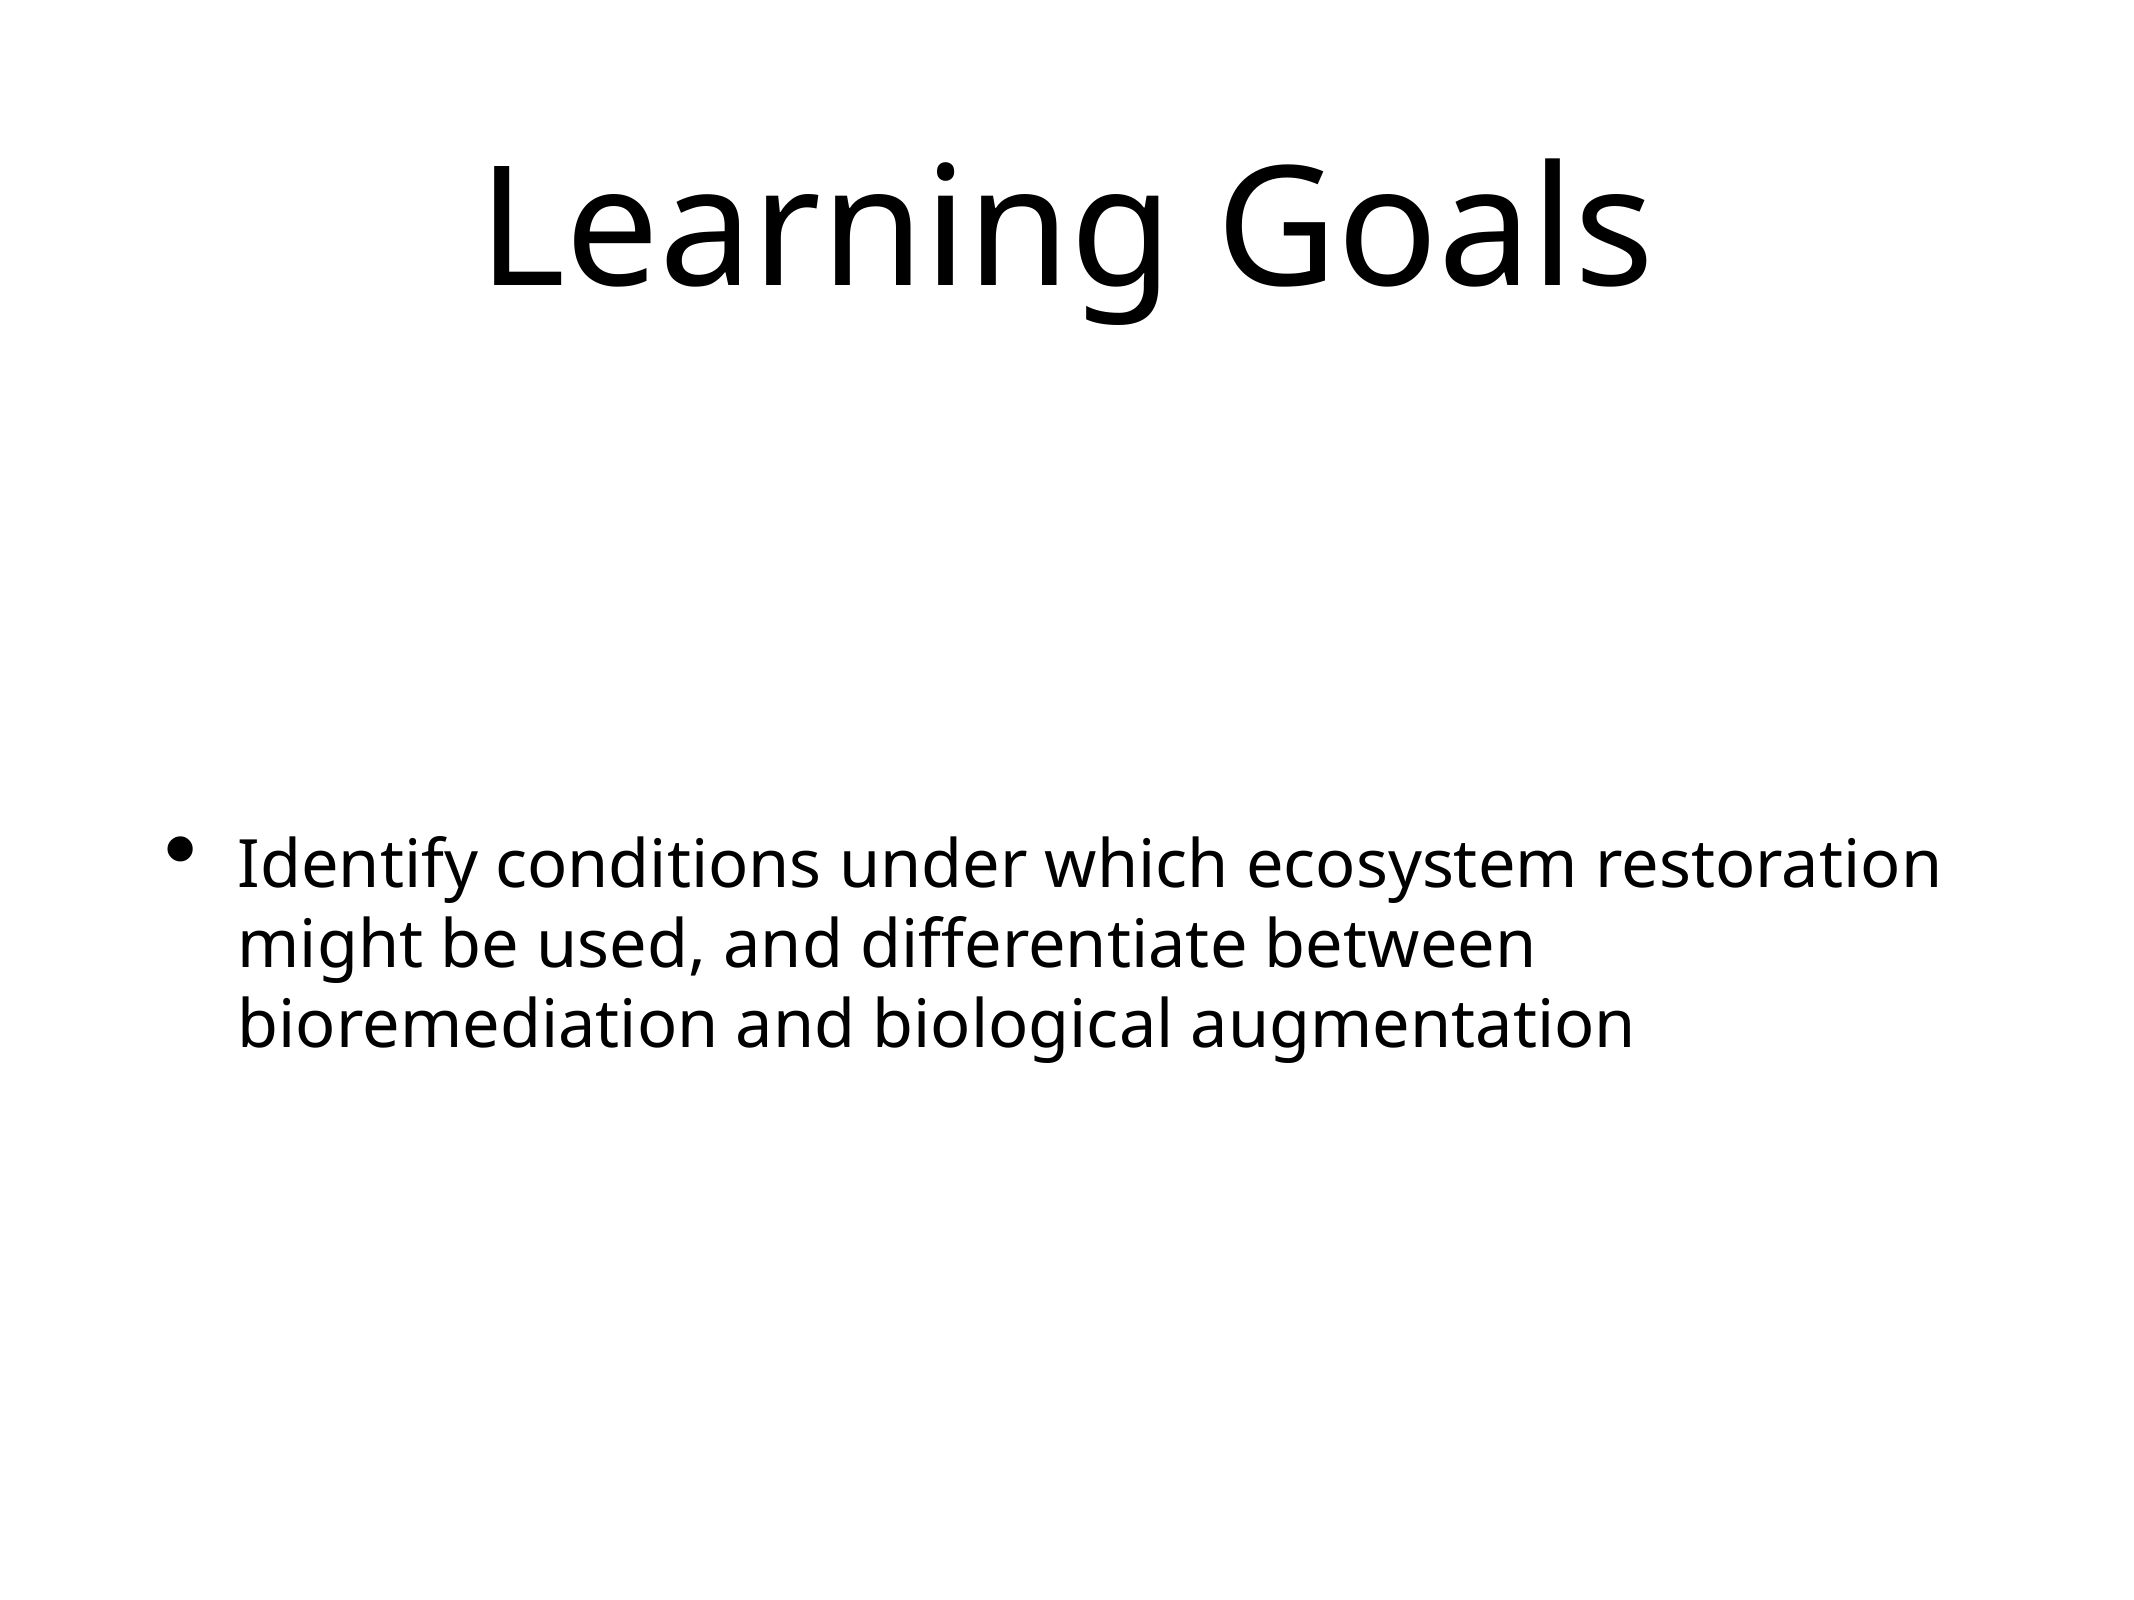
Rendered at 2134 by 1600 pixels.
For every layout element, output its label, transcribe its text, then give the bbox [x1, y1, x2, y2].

title Learning Goals [155, 41, 1978, 397]
list Identify conditions under which ecosystem restoration might be used, and differentiate between bioremediation and biological augmentation [155, 424, 1978, 1457]
